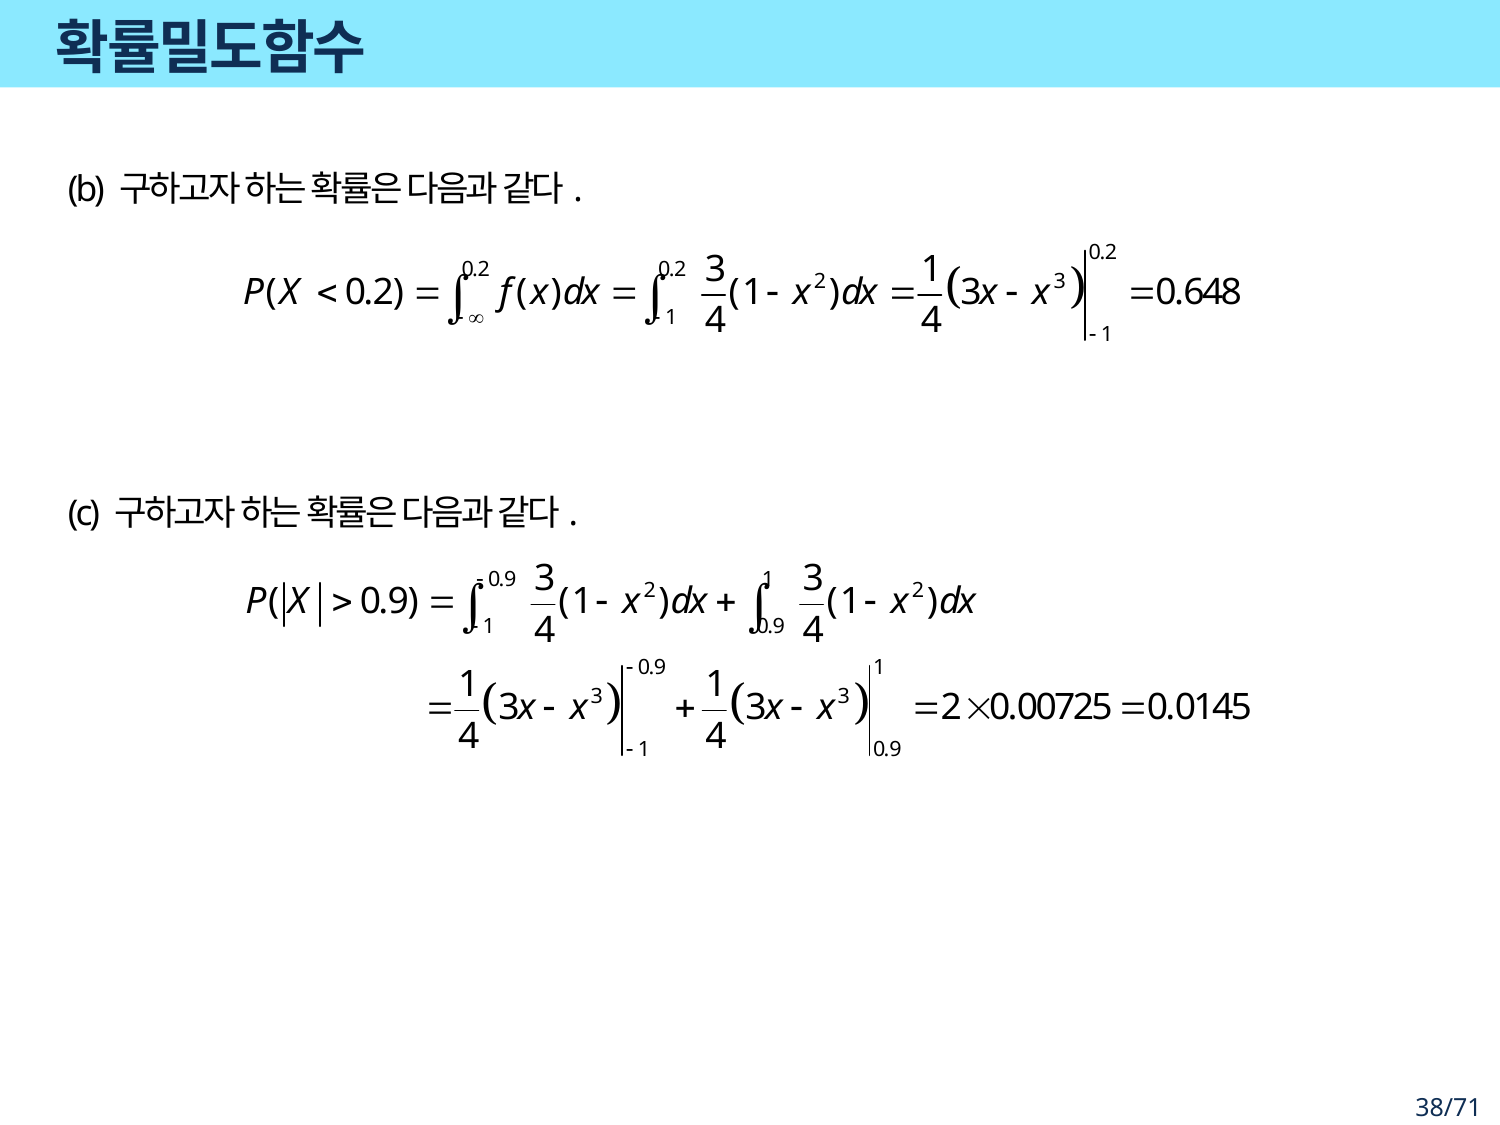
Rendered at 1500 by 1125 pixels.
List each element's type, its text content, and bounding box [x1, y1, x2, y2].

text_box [238, 556, 1256, 764]
text_box (b) 구하고자 하는 확률은 다음과 같다. [53, 150, 1425, 217]
title 확률밀도함수 [40, 5, 1288, 84]
text_box (c) 구하고자 하는 확률은 다음과 같다. [53, 474, 1425, 540]
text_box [236, 234, 1247, 351]
